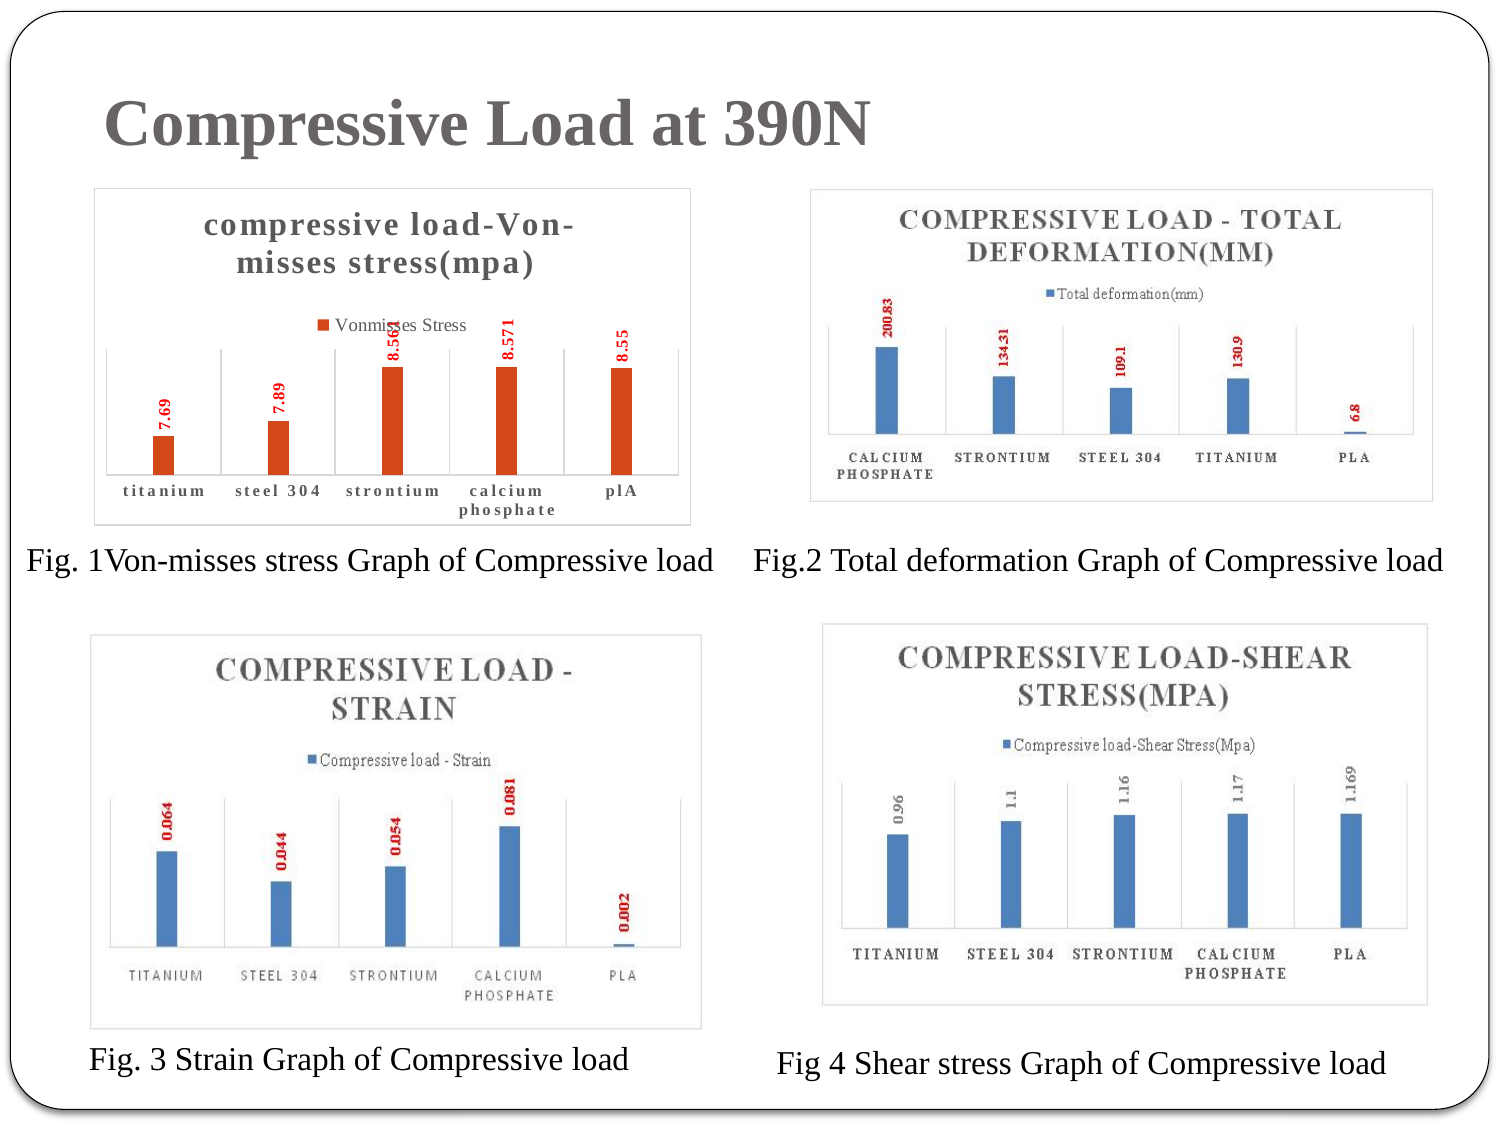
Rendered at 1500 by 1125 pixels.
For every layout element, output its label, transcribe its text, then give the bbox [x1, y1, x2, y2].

picture [808, 187, 1436, 505]
text_box Fig. 3 Strain Graph of Compressive load [74, 1029, 645, 1084]
text_box Fig. 1Von-misses stress Graph of Compressive load [11, 530, 738, 585]
chart [93, 187, 692, 527]
picture [820, 620, 1430, 1008]
picture [88, 632, 704, 1032]
text_box Fig.2 Total deformation Graph of Compressive load [738, 530, 1500, 585]
text_box Fig 4 Shear stress Graph of Compressive load [761, 1034, 1500, 1089]
title Compressive Load at 390N [88, 54, 1364, 174]
